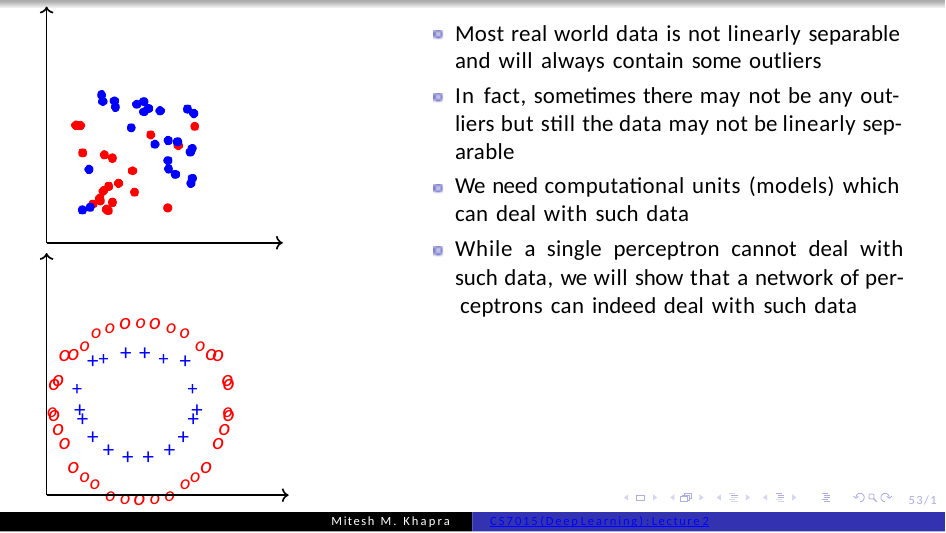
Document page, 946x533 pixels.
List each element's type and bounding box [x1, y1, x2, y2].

picture [432, 246, 444, 258]
text_box [0, 252, 946, 532]
text_box [452, 16, 908, 319]
picture [432, 92, 444, 104]
slide_number [902, 493, 946, 511]
picture [0, 0, 945, 8]
text_box [39, 6, 284, 251]
picture [432, 183, 444, 195]
picture [432, 30, 444, 42]
